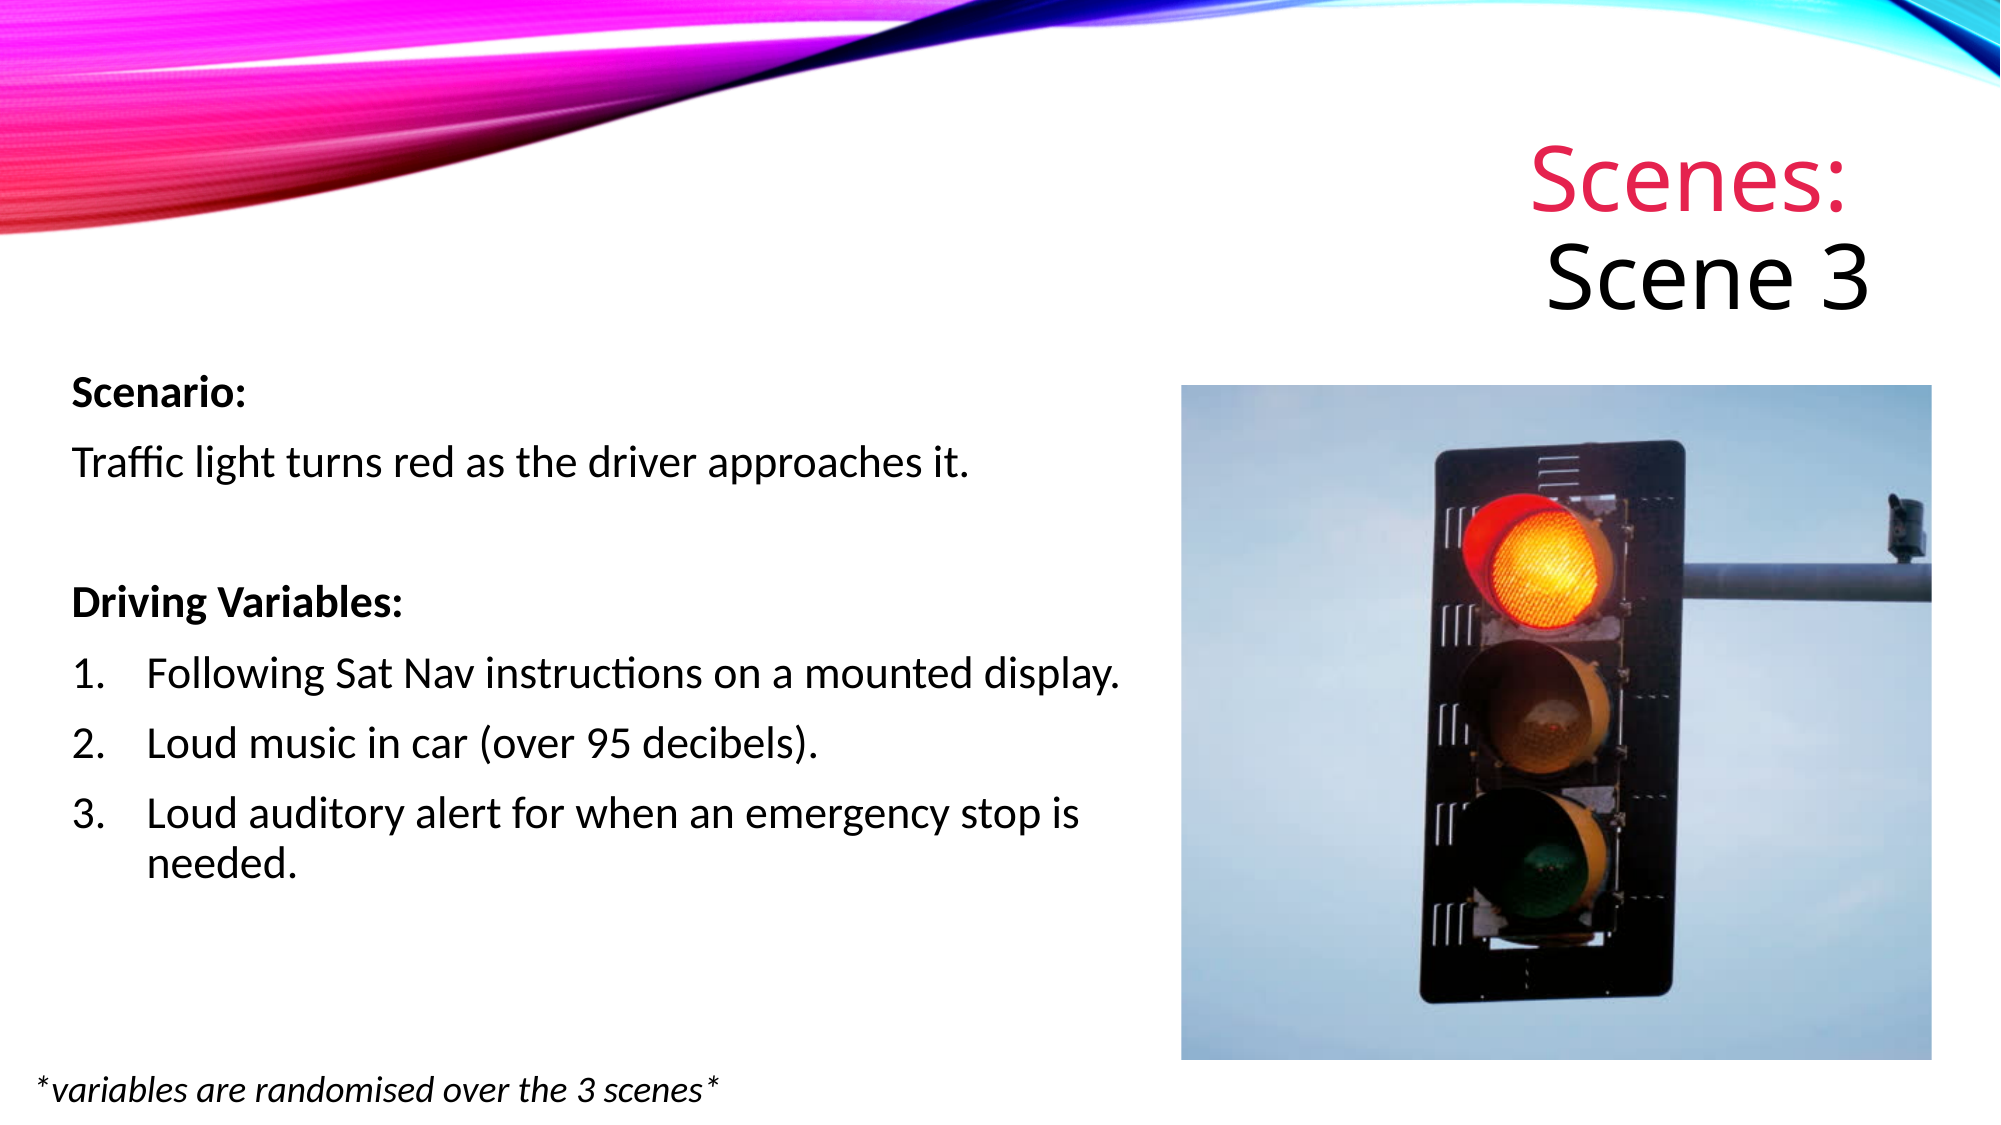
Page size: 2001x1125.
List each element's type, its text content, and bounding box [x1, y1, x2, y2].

title Scenes: Scene 3 [474, 125, 1888, 338]
picture [0, 0, 2000, 237]
list Scenario: Traffic light turns red as the driver approaches it. Driving Variables: Following Sat Nav instructions on a mounted display. Loud music in car (over 95 decibels). Loud auditory alert for when an emergency stop is needed. [56, 360, 1146, 1077]
text_box *variables are randomised over the 3 scenes* [18, 1057, 784, 1117]
picture [1180, 384, 1932, 1060]
picture [1890, 0, 2000, 75]
picture [1910, 0, 2000, 45]
